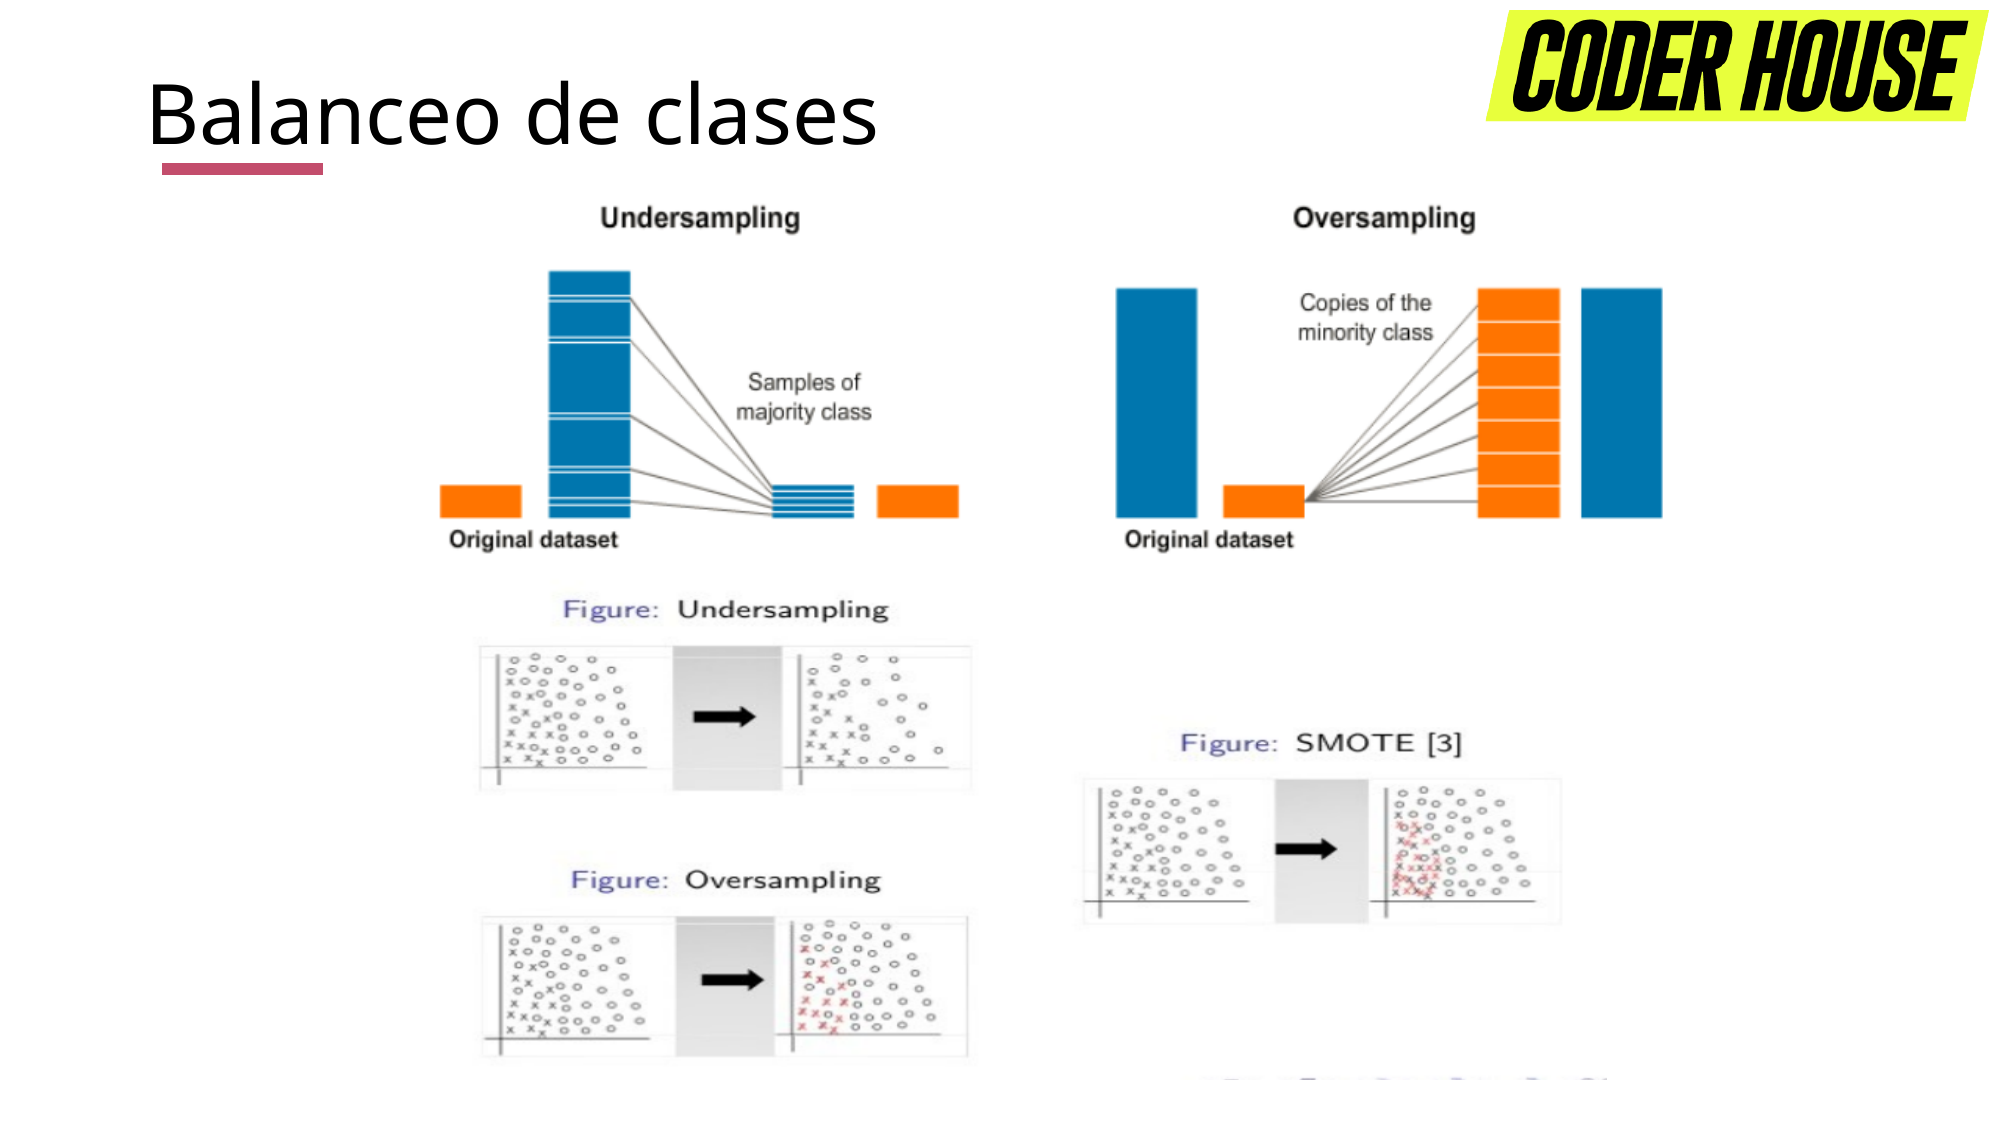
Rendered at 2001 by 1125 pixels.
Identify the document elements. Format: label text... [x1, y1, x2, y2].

picture [193, 187, 1738, 563]
picture [1474, 0, 2000, 139]
picture [442, 575, 1607, 1080]
title Balanceo de clases [130, 53, 1831, 270]
